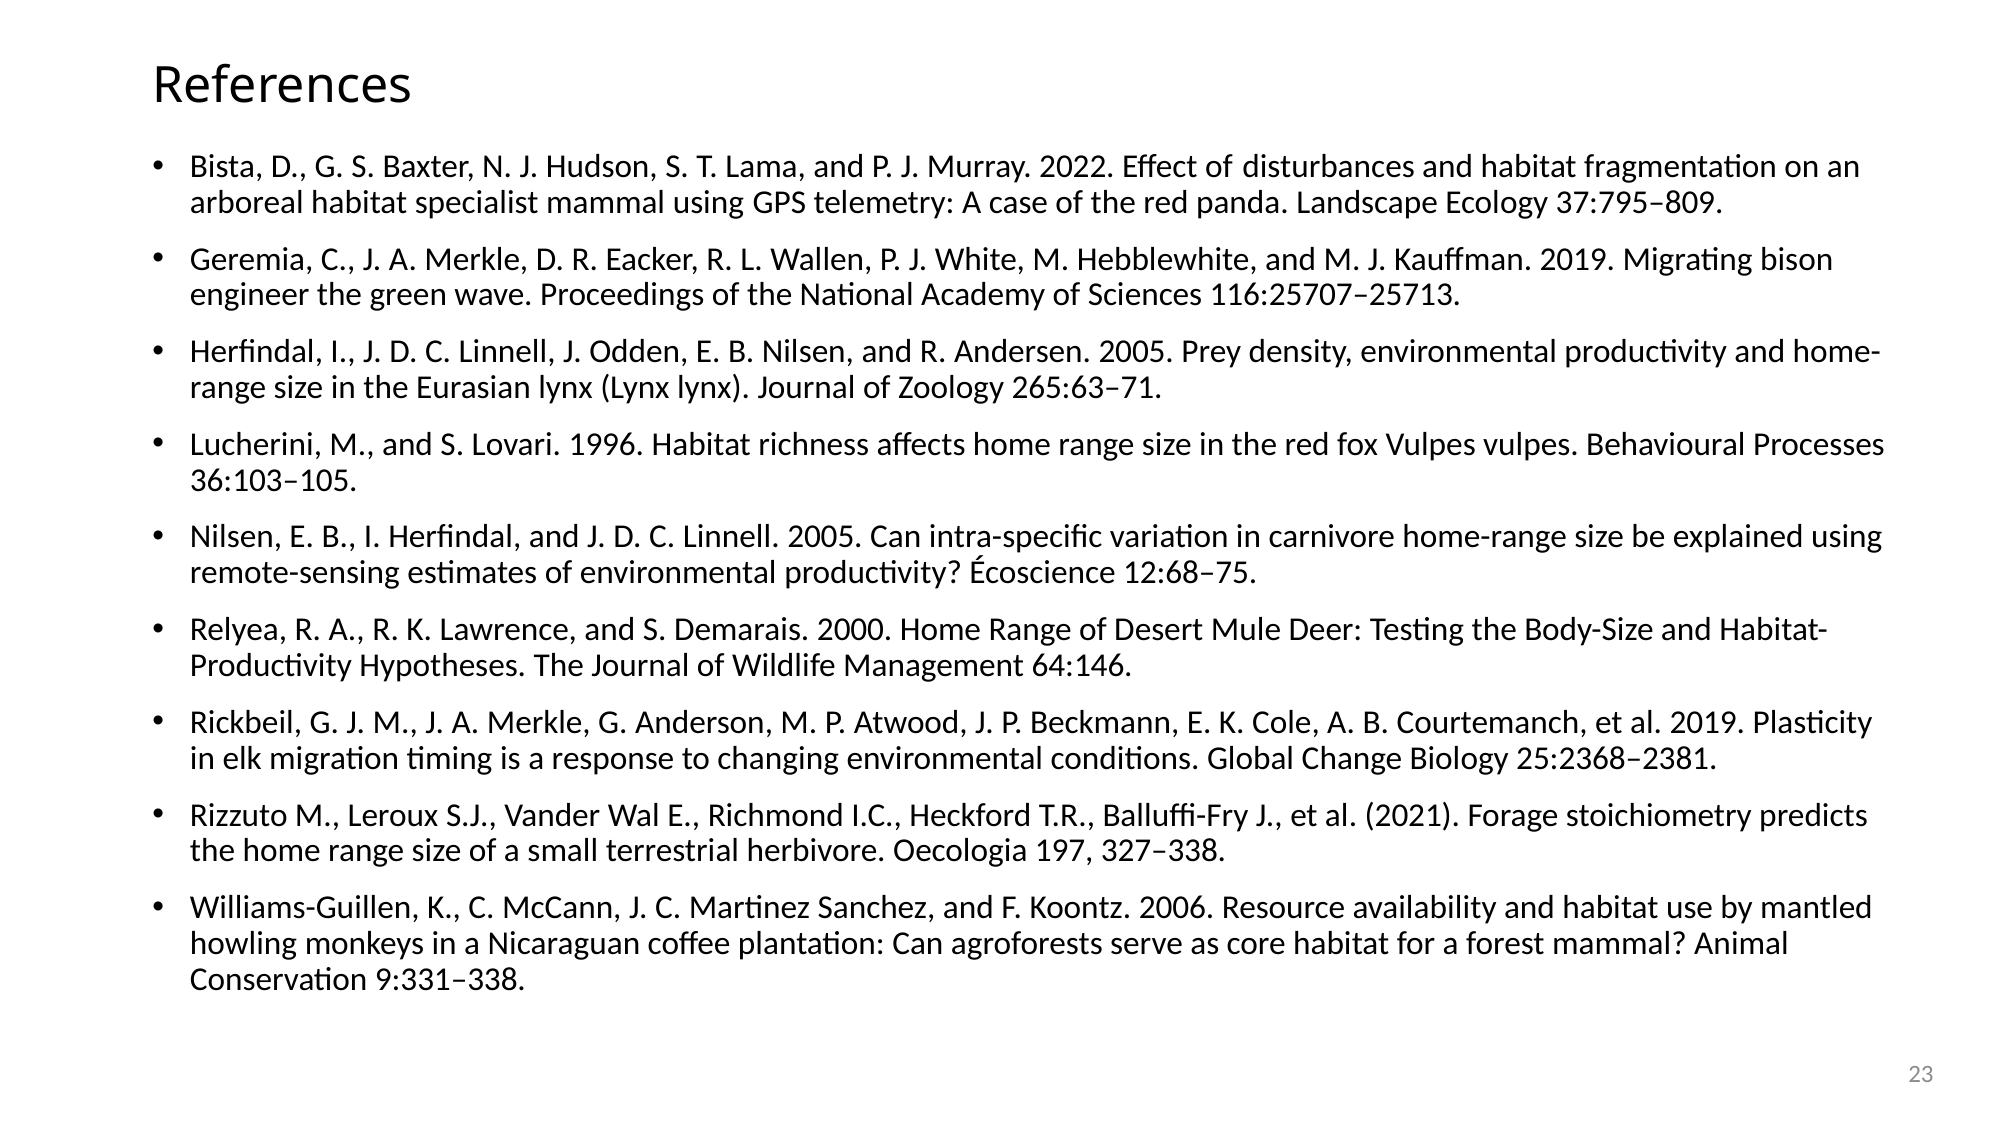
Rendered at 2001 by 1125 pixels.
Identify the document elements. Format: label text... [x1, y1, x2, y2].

title References [137, 59, 1863, 112]
slide_number 23 [1830, 1042, 1949, 1103]
list Bista, D., G. S. Baxter, N. J. Hudson, S. T. Lama, and P. J. Murray. 2022. Effect of disturbances and habitat fragmentation on an arboreal habitat specialist mammal using GPS telemetry: A case of the red panda. Landscape Ecology 37:795–809. Geremia, C., J. A. Merkle, D. R. Eacker, R. L. Wallen, P. J. White, M. Hebblewhite, and M. J. Kauffman. 2019. Migrating bison engineer the green wave. Proceedings of the National Academy of Sciences 116:25707–25713. Herfindal, I., J. D. C. Linnell, J. Odden, E. B. Nilsen, and R. Andersen. 2005. Prey density, environmental productivity and home-range size in the Eurasian lynx (Lynx lynx). Journal of Zoology 265:63–71. Lucherini, M., and S. Lovari. 1996. Habitat richness affects home range size in the red fox Vulpes vulpes. Behavioural Processes 36:103–105. Nilsen, E. B., I. Herfindal, and J. D. C. Linnell. 2005. Can intra-specific variation in carnivore home-range size be explained using remote-sensing estimates of environmental productivity? Écoscience 12:68–75. Relyea, R. A., R. K. Lawrence, and S. Demarais. 2000. Home Range of Desert Mule Deer: Testing the Body-Size and Habitat-Productivity Hypotheses. The Journal of Wildlife Management 64:146. Rickbeil, G. J. M., J. A. Merkle, G. Anderson, M. P. Atwood, J. P. Beckmann, E. K. Cole, A. B. Courtemanch, et al. 2019. Plasticity in elk migration timing is a response to changing environmental conditions. Global Change Biology 25:2368–2381. Rizzuto M., Leroux S.J., Vander Wal E., Richmond I.C., Heckford T.R., Balluffi-Fry J., et al. (2021). Forage stoichiometry predicts the home range size of a small terrestrial herbivore. Oecologia 197, 327–338. Williams-Guillen, K., C. McCann, J. C. Martinez Sanchez, and F. Koontz. 2006. Resource availability and habitat use by mantled howling monkeys in a Nicaraguan coffee plantation: Can agroforests serve as core habitat for a forest mammal? Animal Conservation 9:331–338. [137, 141, 1914, 1043]
